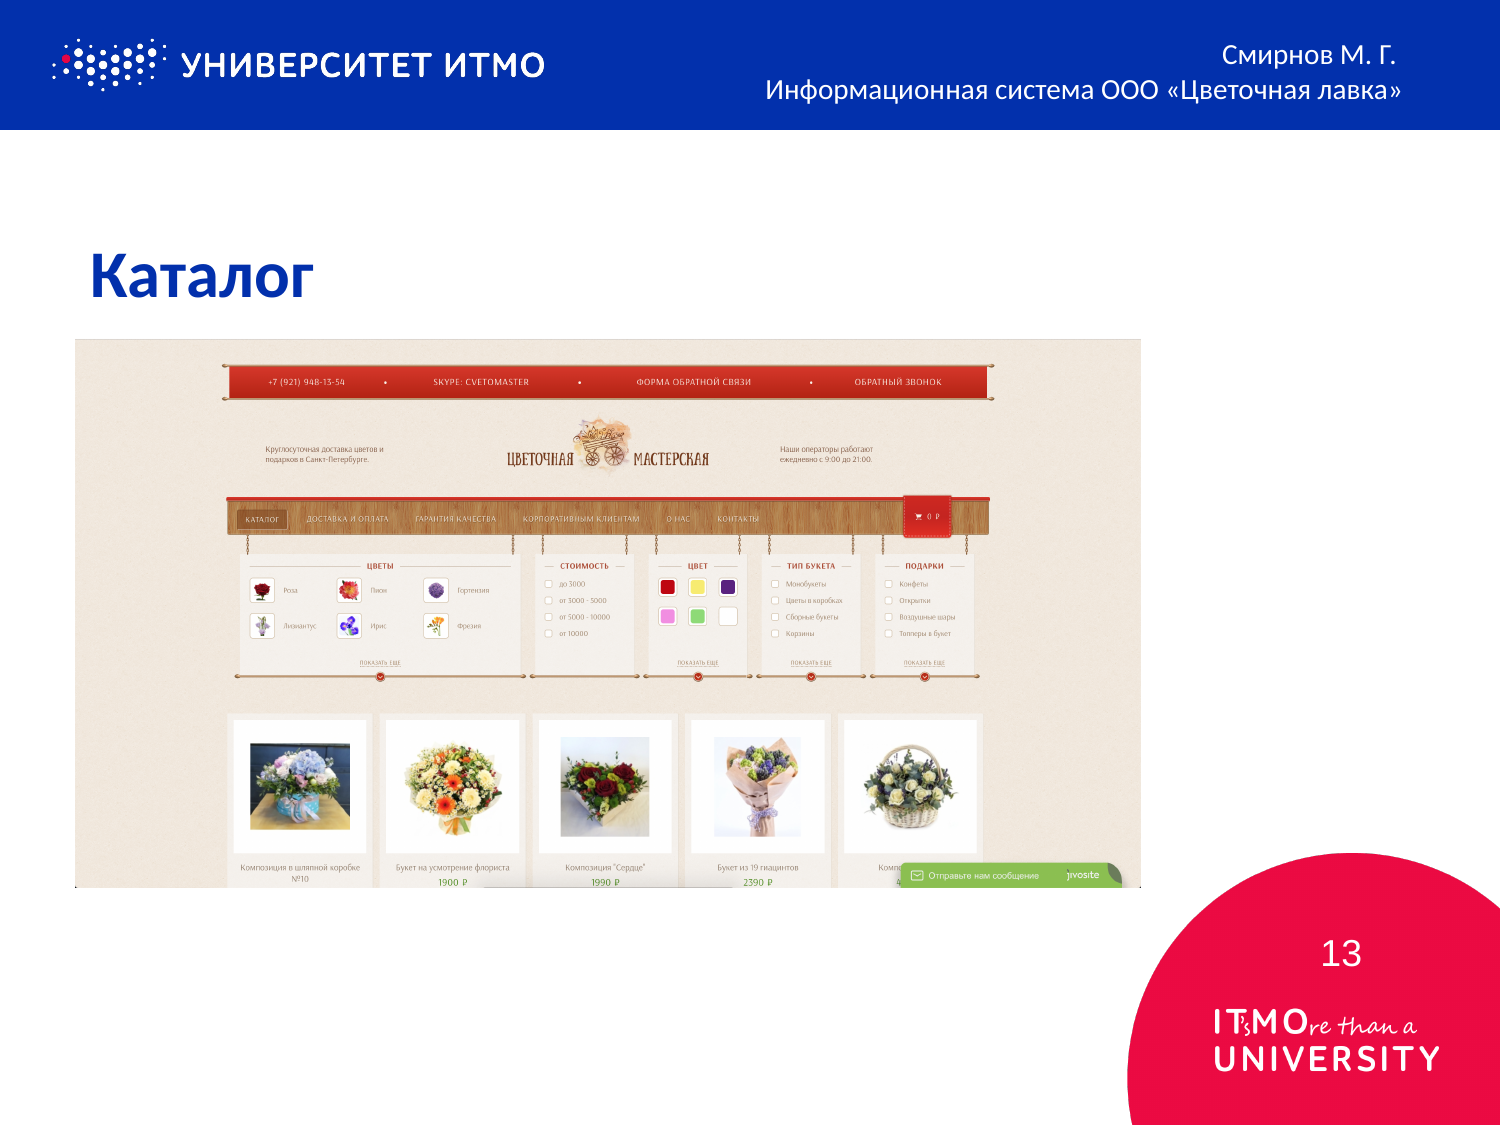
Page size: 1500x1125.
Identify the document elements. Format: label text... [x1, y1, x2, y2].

footer Смирнов М. Г. Информационная система ООО «Цветочная лавка» [568, 40, 1425, 101]
picture [0, 0, 596, 130]
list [74, 338, 1141, 889]
picture [1107, 832, 1500, 1125]
title Каталог [74, 202, 1105, 337]
text_box 13 [1305, 922, 1377, 982]
